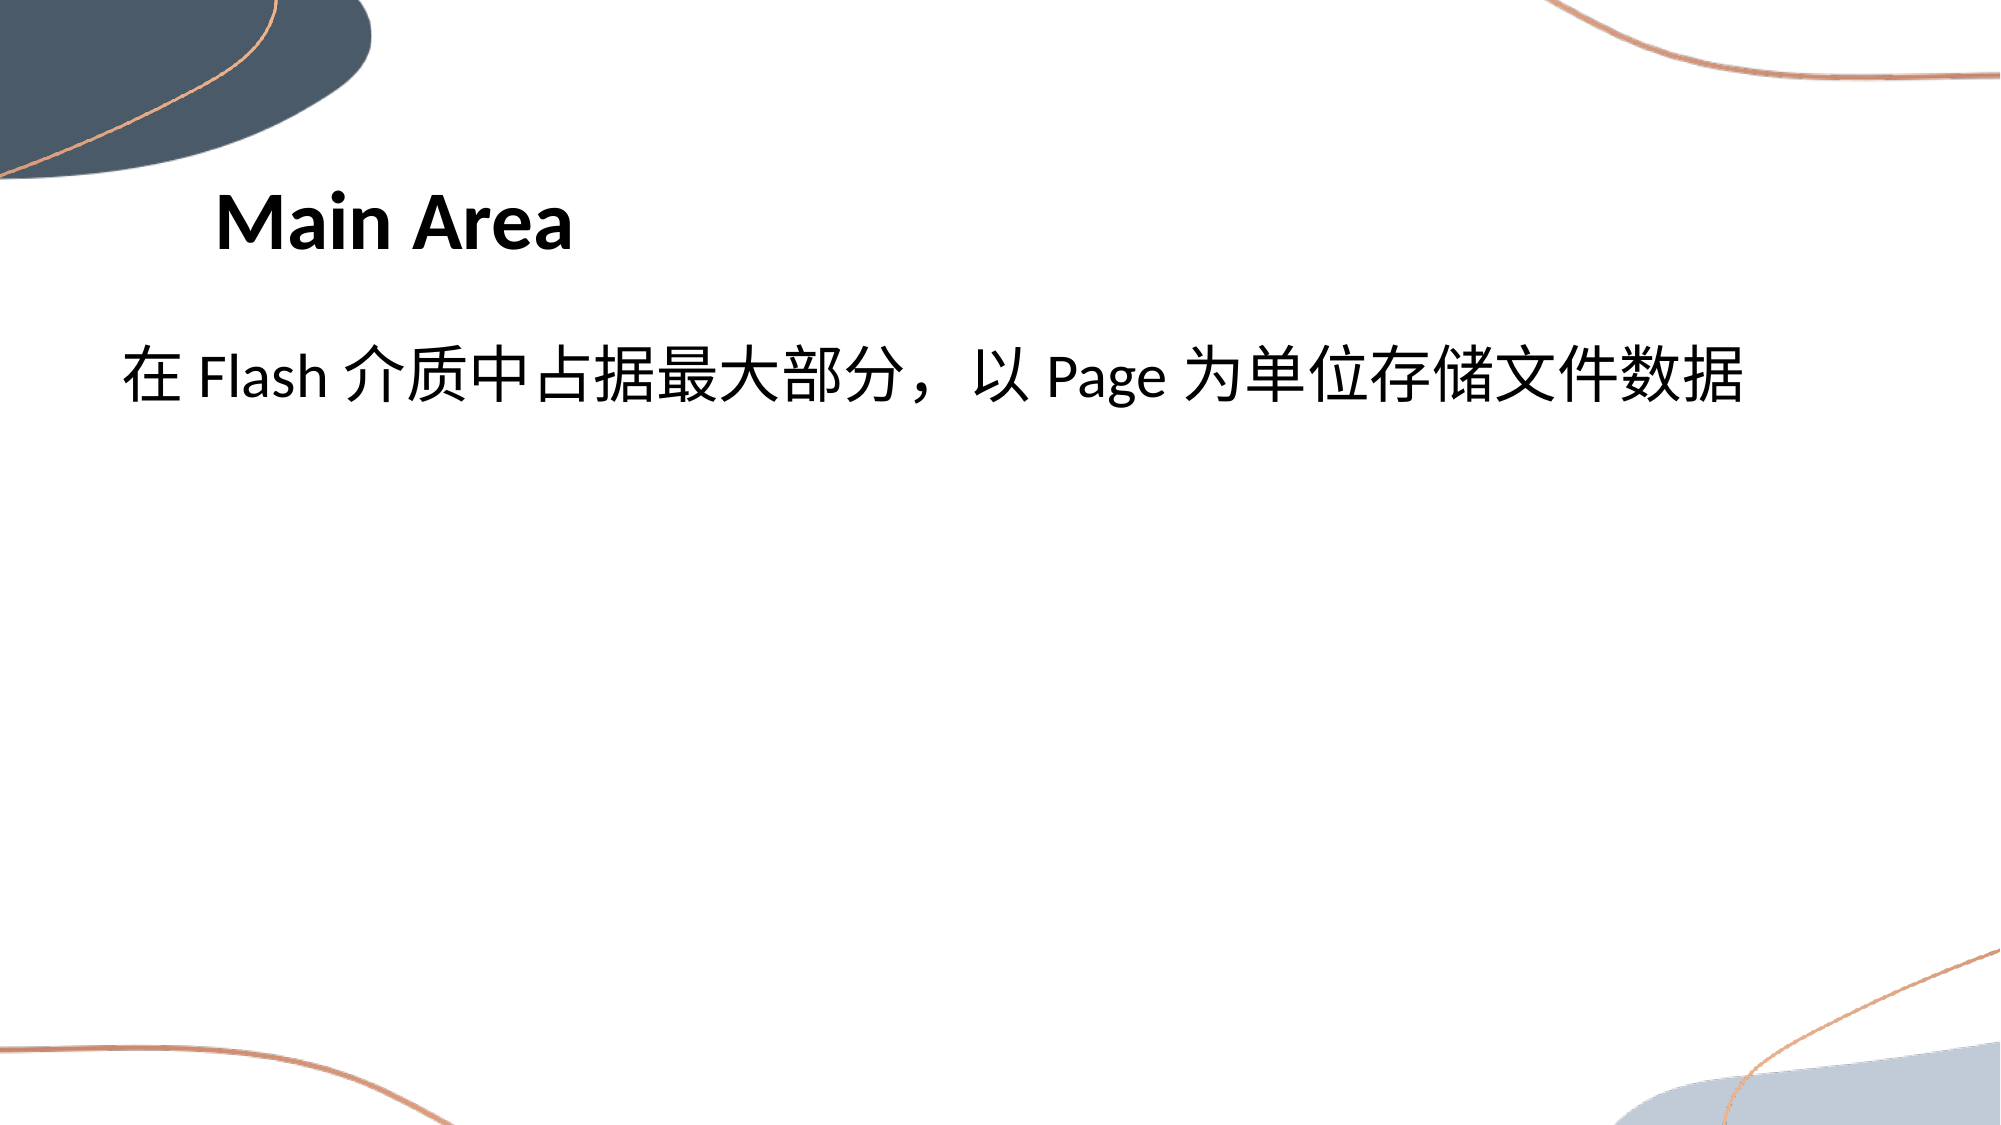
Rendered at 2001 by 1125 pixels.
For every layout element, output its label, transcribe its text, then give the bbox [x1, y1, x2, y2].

text_box 在Flash介质中占据最大部分，以Page为单位存储文件数据 [106, 327, 1894, 418]
picture [1522, 0, 2001, 107]
picture [0, 1018, 478, 1125]
picture [0, 0, 372, 207]
text_box Main Area [199, 158, 1726, 274]
picture [1603, 918, 2001, 1125]
